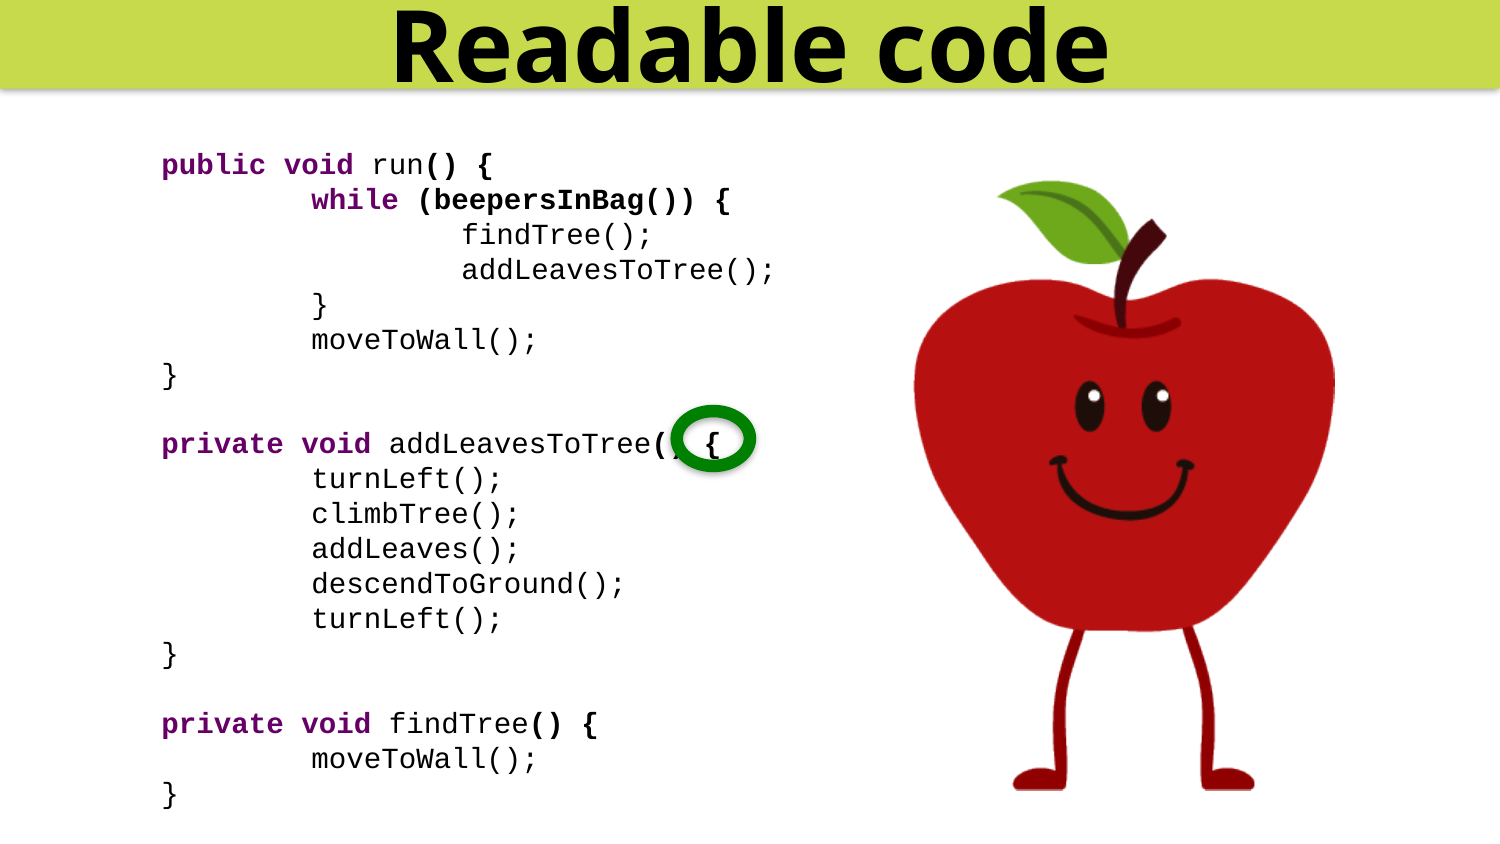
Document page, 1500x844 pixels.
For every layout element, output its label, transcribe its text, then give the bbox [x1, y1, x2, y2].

text_box public void run() { while (beepersInBag()) { findTree(); addLeavesToTree(); } moveToWall(); } private void addLeavesToTree() { turnLeft(); climbTree(); addLeaves(); descendToGround(); turnLeft(); } private void findTree() { moveToWall(); } [146, 137, 897, 791]
text_box [676, 411, 750, 466]
text_box Readable code [0, 0, 1500, 89]
picture [913, 180, 1335, 791]
